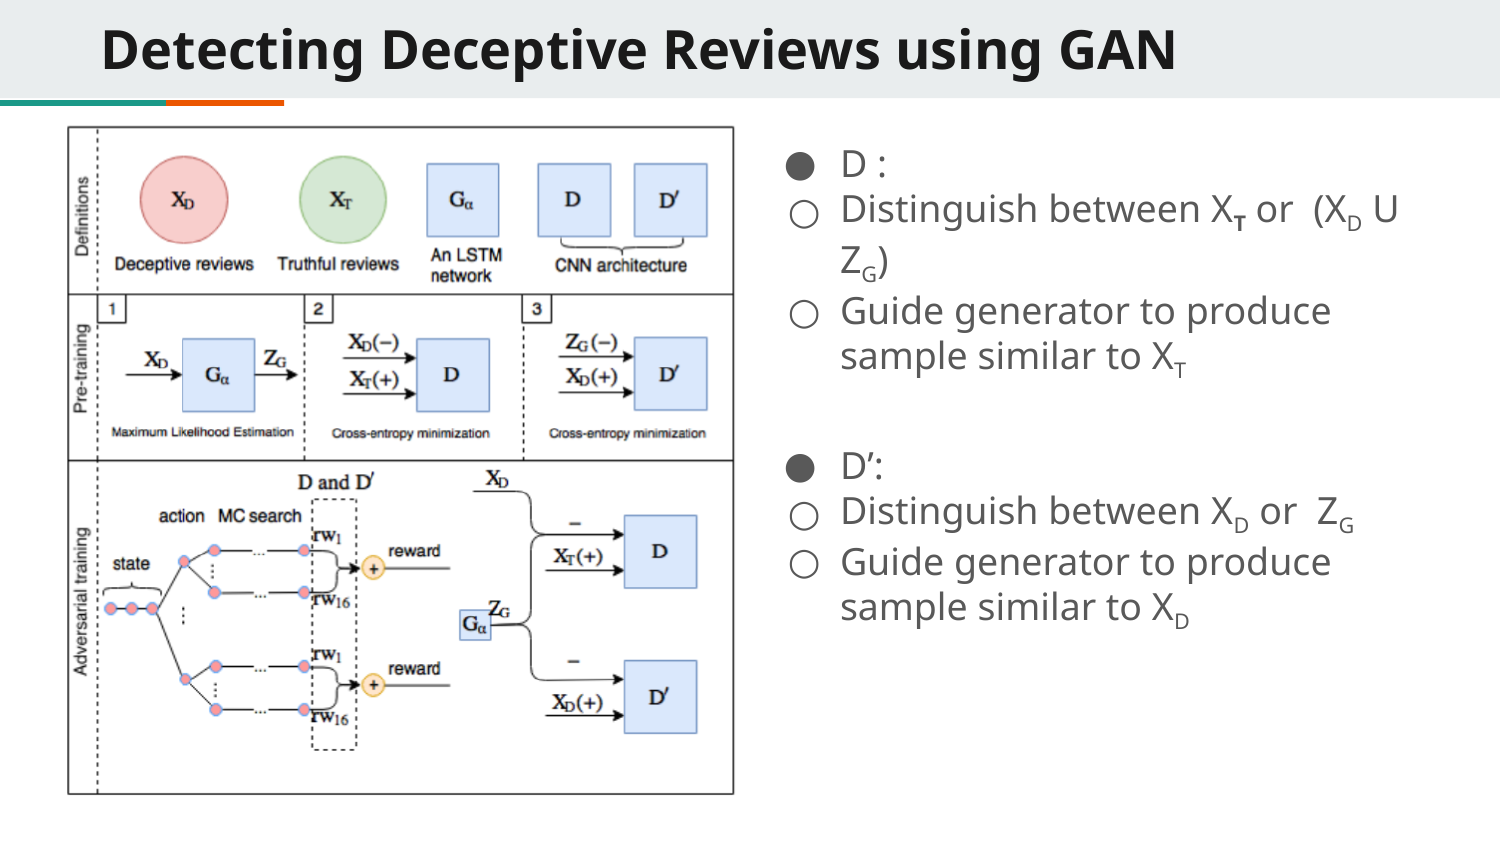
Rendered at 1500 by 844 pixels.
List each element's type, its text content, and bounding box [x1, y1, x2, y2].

list D : Distinguish between XT or (XD U ZG) Guide generator to produce sample similar to XT D’: Distinguish between XD or ZG Guide generator to produce sample similar to XD [752, 118, 1431, 756]
title Detecting Deceptive Reviews using GAN [85, 0, 1409, 88]
picture [56, 117, 751, 805]
